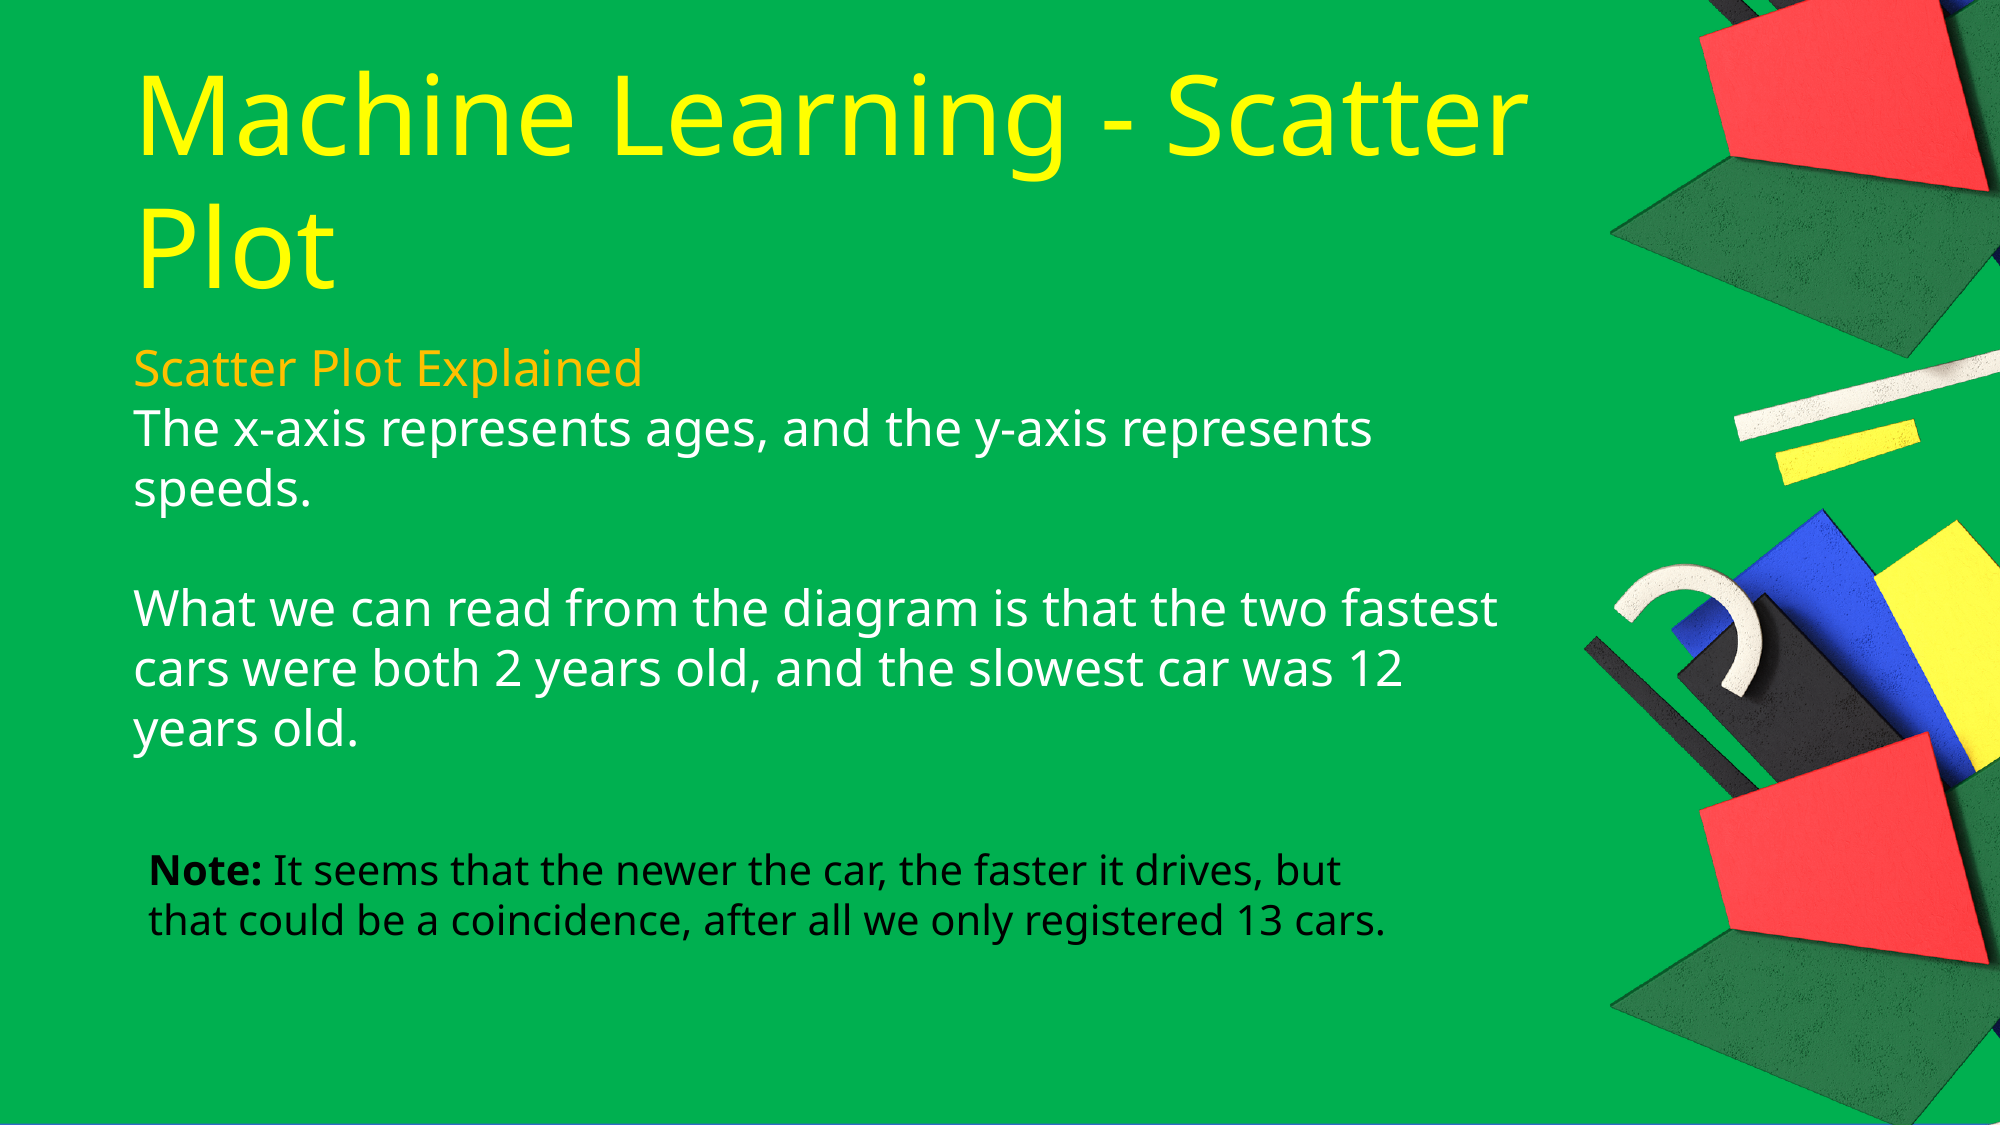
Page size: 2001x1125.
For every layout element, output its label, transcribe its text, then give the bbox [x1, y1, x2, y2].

title Machine Learning - Scatter Plot [133, 43, 1578, 312]
picture [1583, 0, 2000, 486]
text_box [0, 0, 2000, 1124]
picture [1583, 507, 2000, 1125]
text_box Note: It seems that the newer the car, the faster it drives, but that could be a coincidence, after all we only registered 13 cars. [133, 836, 1421, 952]
text_box Scatter Plot Explained The x-axis represents ages, and the y-axis represents speeds. What we can read from the diagram is that the two fastest cars were both 2 years old, and the slowest car was 12 years old. [133, 335, 1522, 757]
